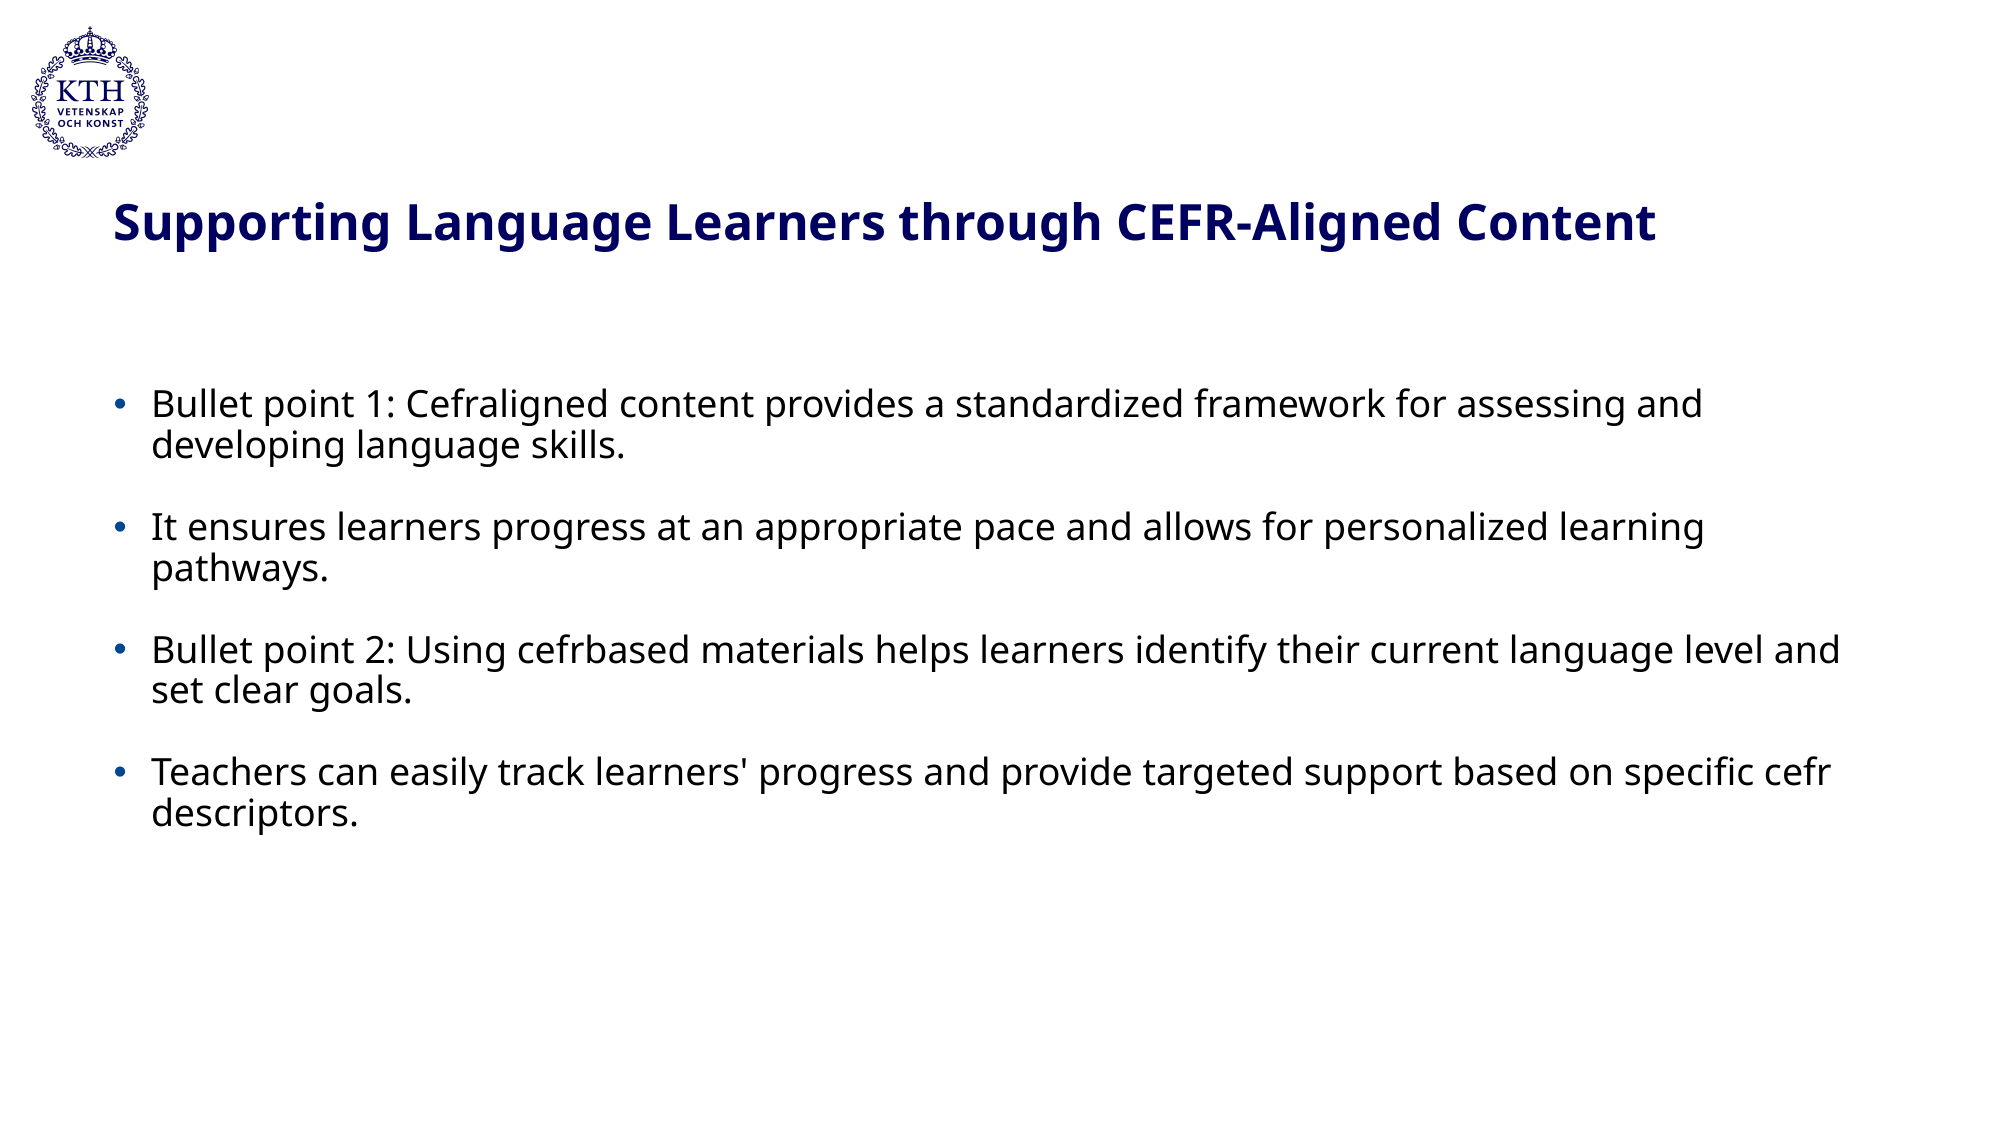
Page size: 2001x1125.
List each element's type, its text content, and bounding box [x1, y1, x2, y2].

title Supporting Language Learners through CEFR-Aligned Content [98, 179, 1902, 273]
list Bullet point 1: Cefraligned content provides a standardized framework for assessing and developing language skills. It ensures learners progress at an appropriate pace and allows for personalized learning pathways. Bullet point 2: Using cefrbased materials helps learners identify their current language level and set clear goals. Teachers can easily track learners' progress and provide targeted support based on specific cefr descriptors. [98, 307, 1902, 1038]
picture [31, 26, 149, 158]
